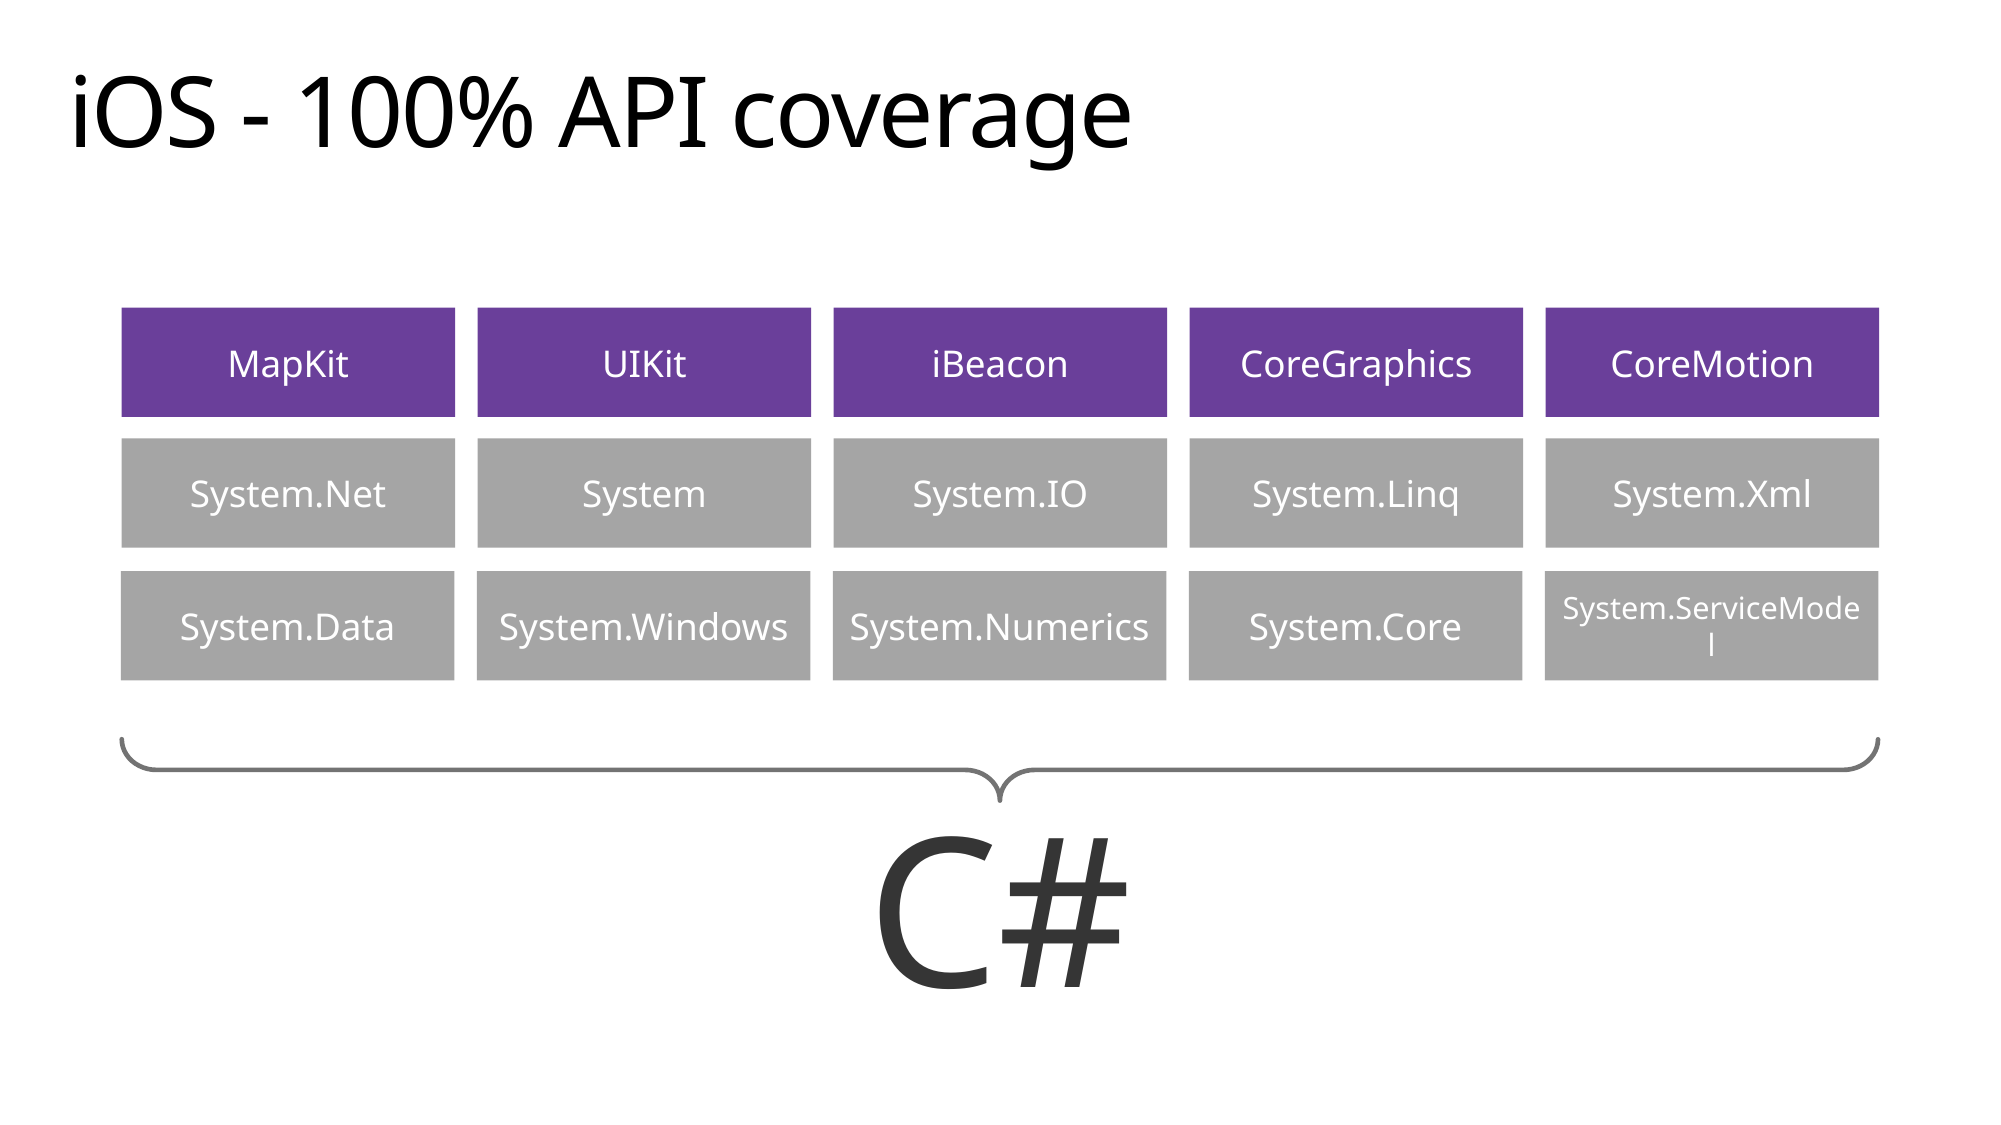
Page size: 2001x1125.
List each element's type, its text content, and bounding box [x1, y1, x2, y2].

text_box [121, 738, 1879, 800]
text_box System.Numerics [832, 570, 1167, 681]
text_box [121, 307, 1880, 418]
text_box System.ServiceModel [1544, 570, 1879, 681]
text_box C# [852, 800, 1147, 1041]
text_box System.Core [1188, 570, 1523, 681]
text_box System.IO [833, 438, 1168, 548]
title iOS - 100% API coverage [44, 47, 1957, 196]
text_box System.Windows [476, 570, 811, 681]
text_box System.Net [121, 438, 456, 548]
text_box System.Linq [1189, 438, 1524, 548]
text_box System [477, 438, 812, 548]
text_box System.Data [120, 570, 455, 681]
text_box System.Xml [1545, 438, 1880, 548]
